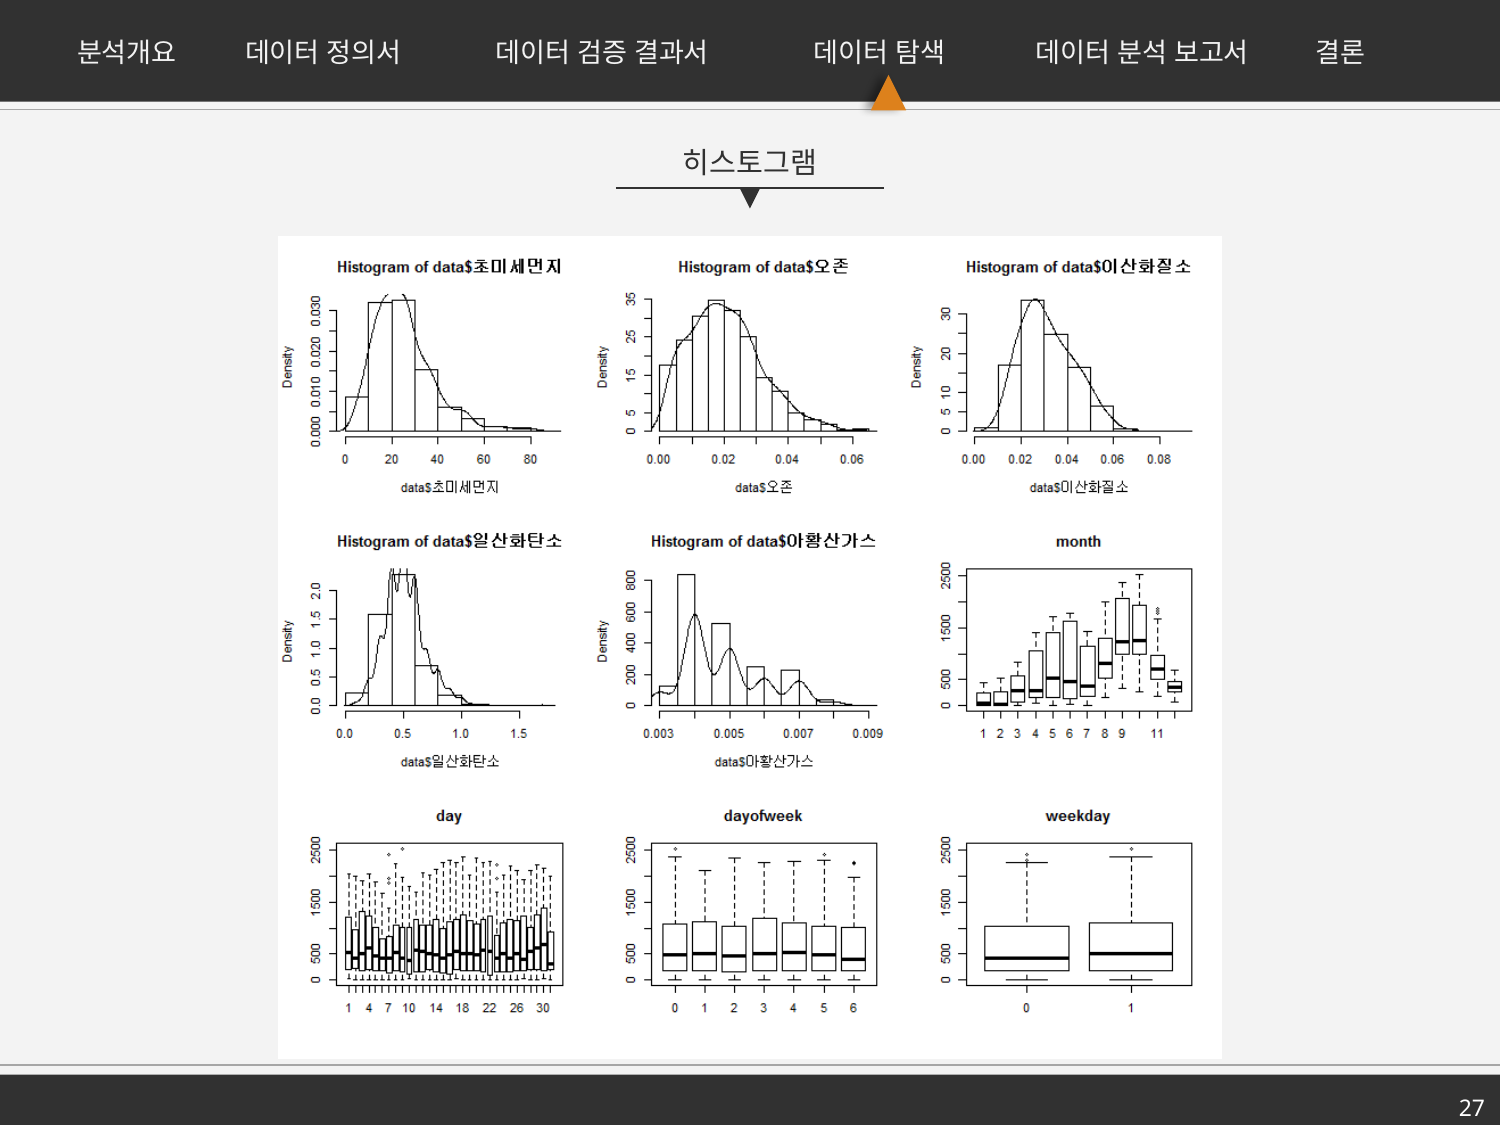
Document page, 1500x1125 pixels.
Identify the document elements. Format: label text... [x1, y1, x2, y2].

picture [277, 236, 1223, 1059]
slide_number 27 [1175, 1085, 1500, 1125]
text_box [615, 136, 885, 209]
text_box [0, 1073, 1500, 1125]
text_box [0, 0, 1500, 111]
